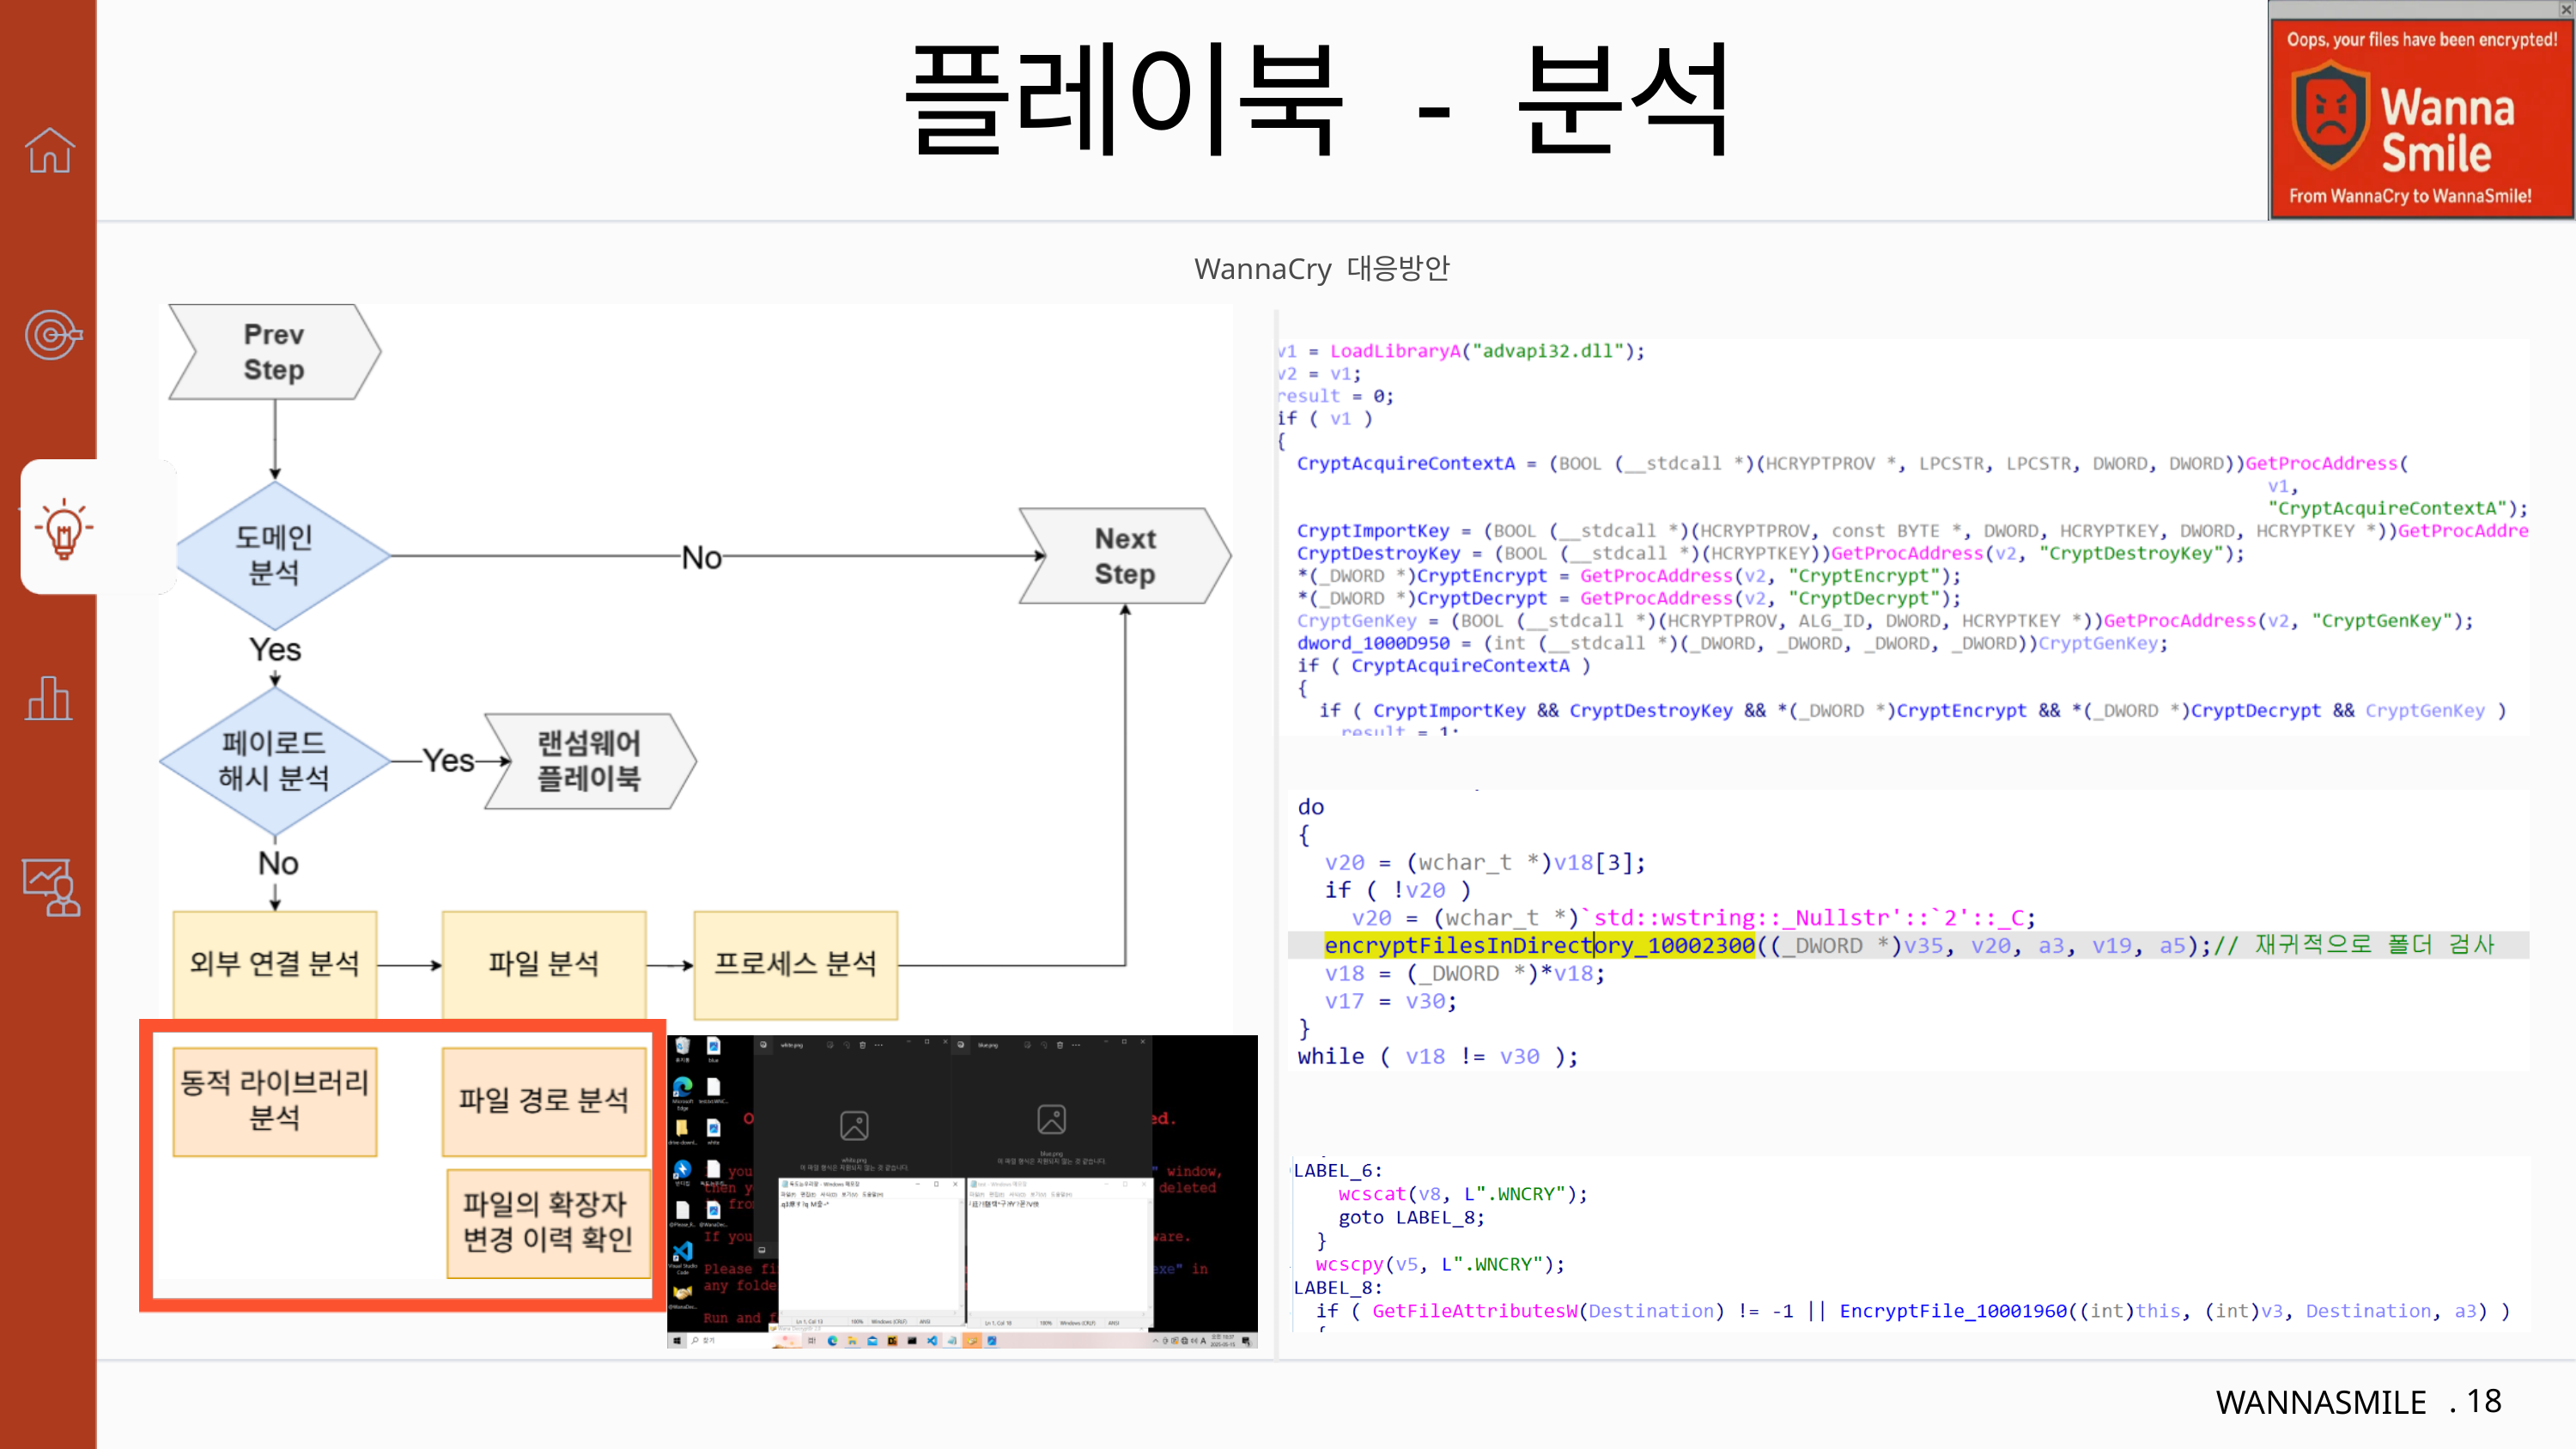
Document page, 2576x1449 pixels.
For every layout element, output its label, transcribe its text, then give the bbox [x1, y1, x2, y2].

picture [1289, 1156, 2532, 1333]
text_box WANNASMILE [1830, 1380, 2428, 1426]
text_box . 18 [2433, 1379, 2503, 1424]
picture [0, 0, 2576, 1449]
text_box 플레이북 - 분석 [733, 96, 1907, 160]
text_box WannaCry 대응방안 [869, 248, 1777, 290]
